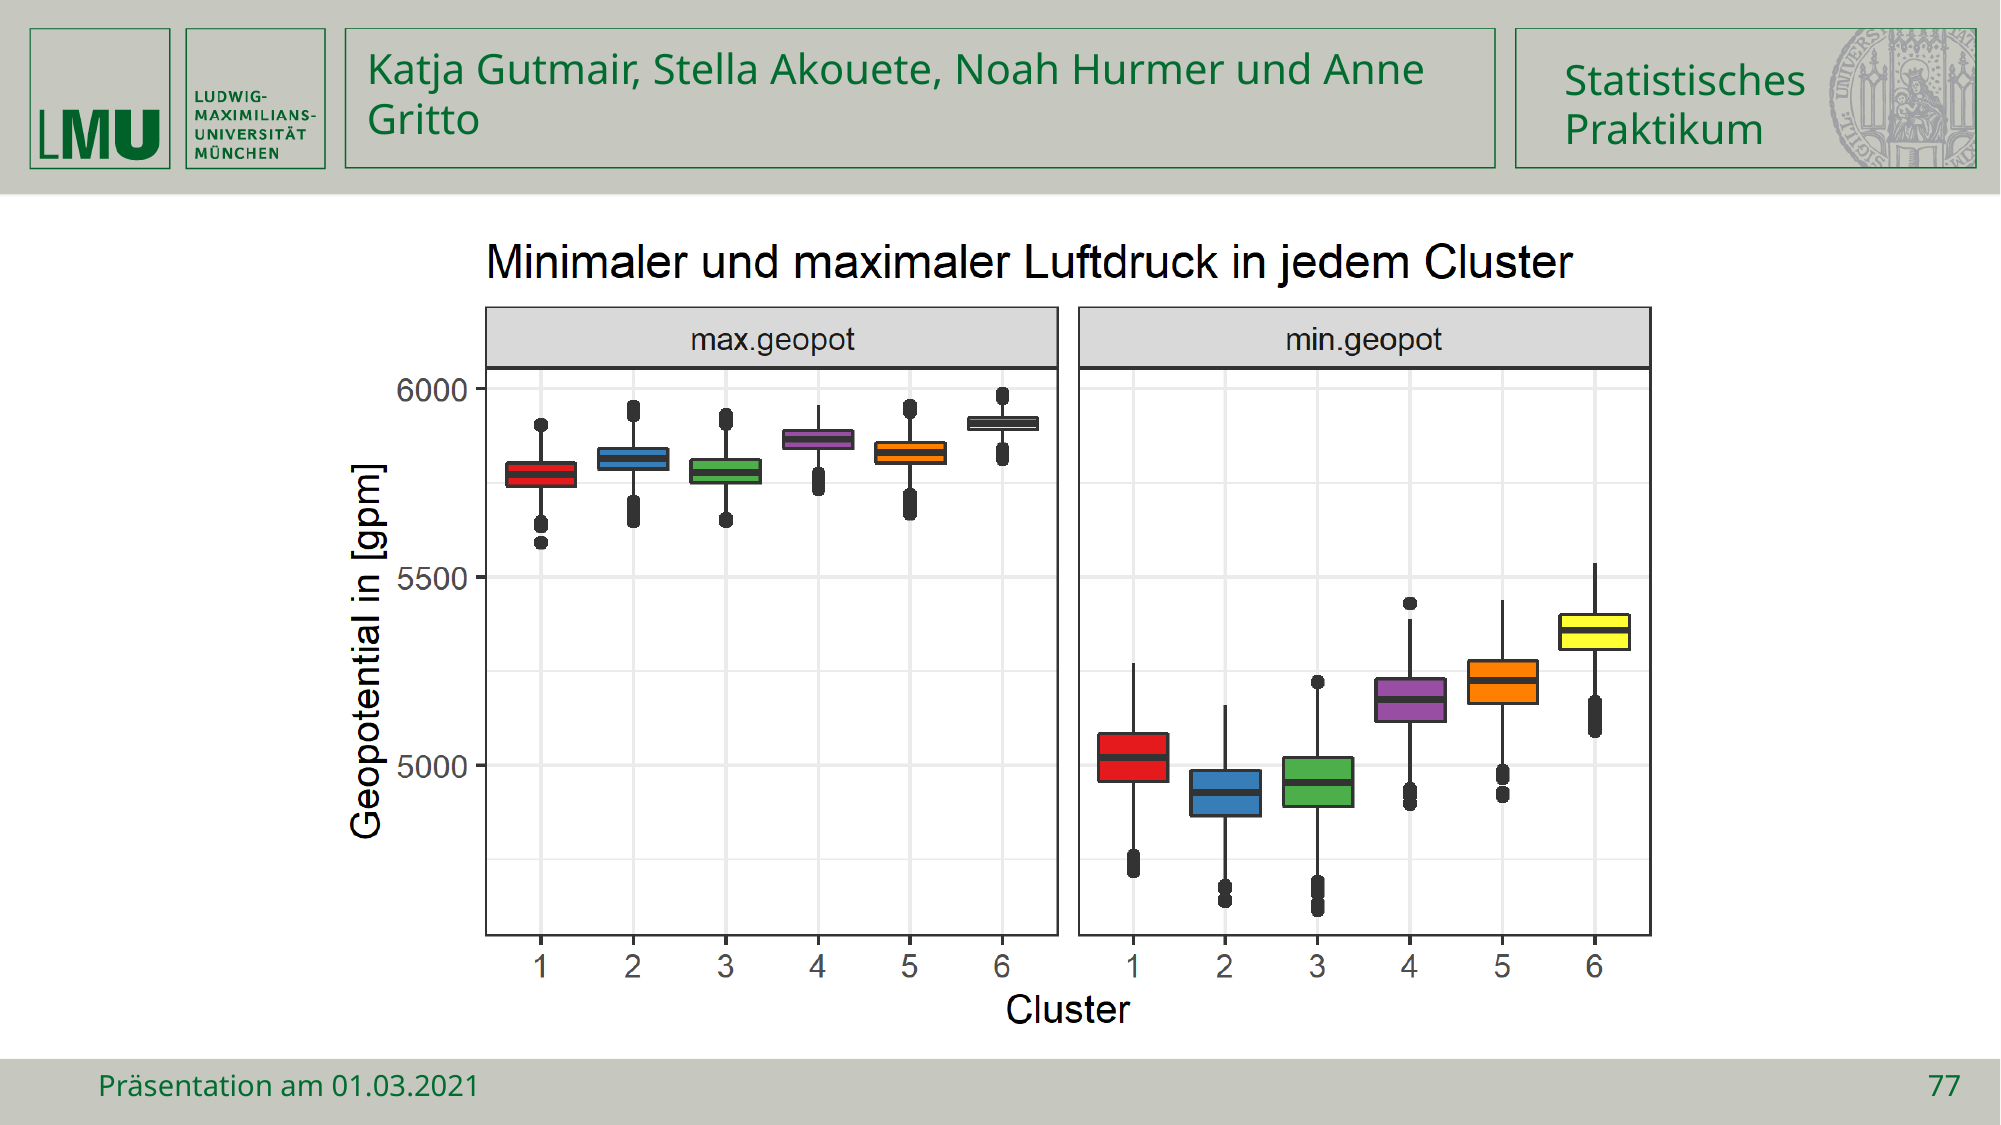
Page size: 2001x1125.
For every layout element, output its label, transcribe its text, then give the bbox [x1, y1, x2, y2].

picture [330, 222, 1670, 1049]
text_box [1525, 30, 1821, 161]
text_box Präsentation am 01.03.2021 [83, 1059, 1775, 1108]
text_box Statistisches Praktikum [1549, 46, 1833, 161]
text_box 77 [1803, 1059, 1977, 1108]
picture [0, 0, 2001, 1125]
text_box Katja Gutmair, Stella Akouete, Noah Hurmer und Anne Gritto [352, 74, 1463, 150]
